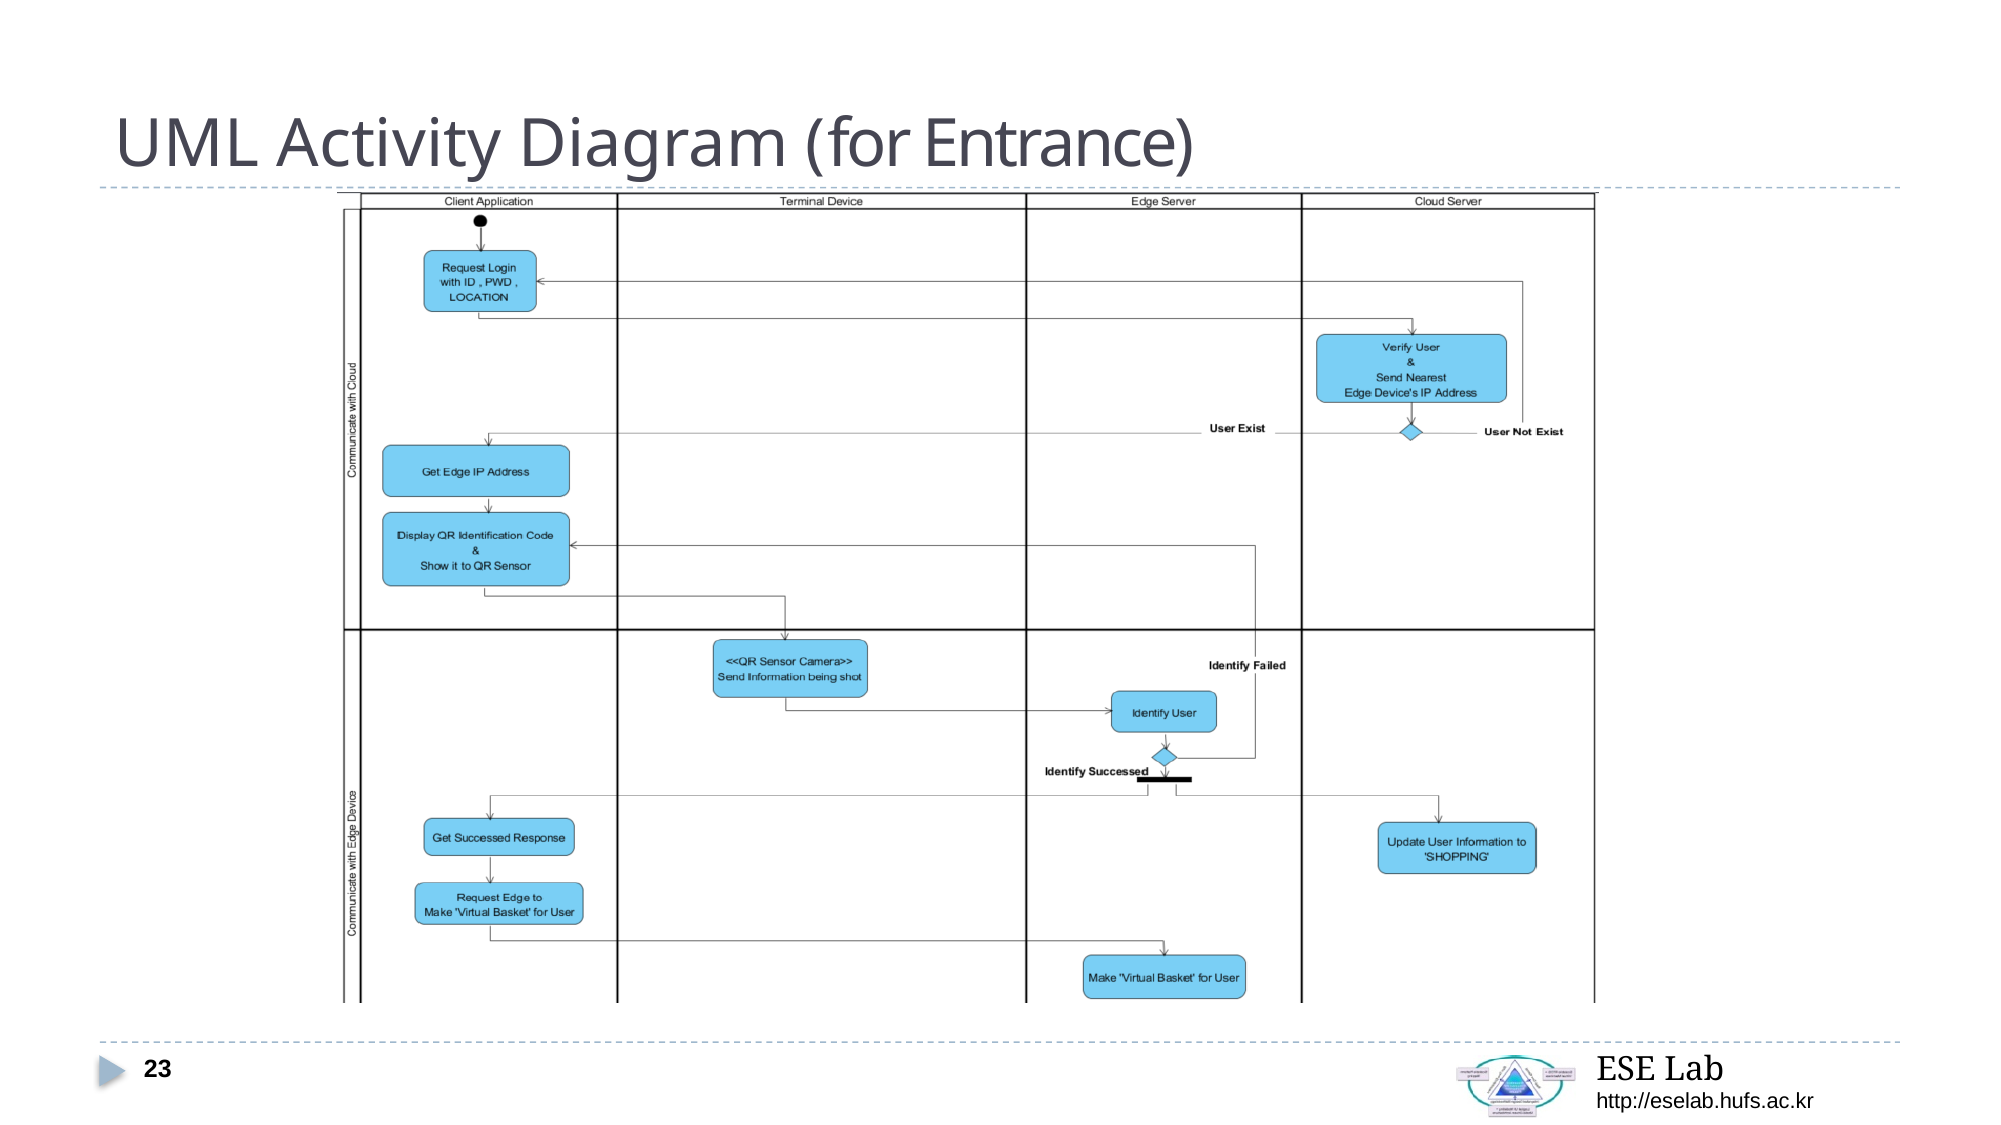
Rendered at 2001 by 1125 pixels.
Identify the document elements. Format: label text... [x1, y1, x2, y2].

picture [1456, 1055, 1576, 1118]
picture [337, 192, 1599, 1004]
title UML Activity Diagram (for Entrance) [99, 24, 1900, 188]
